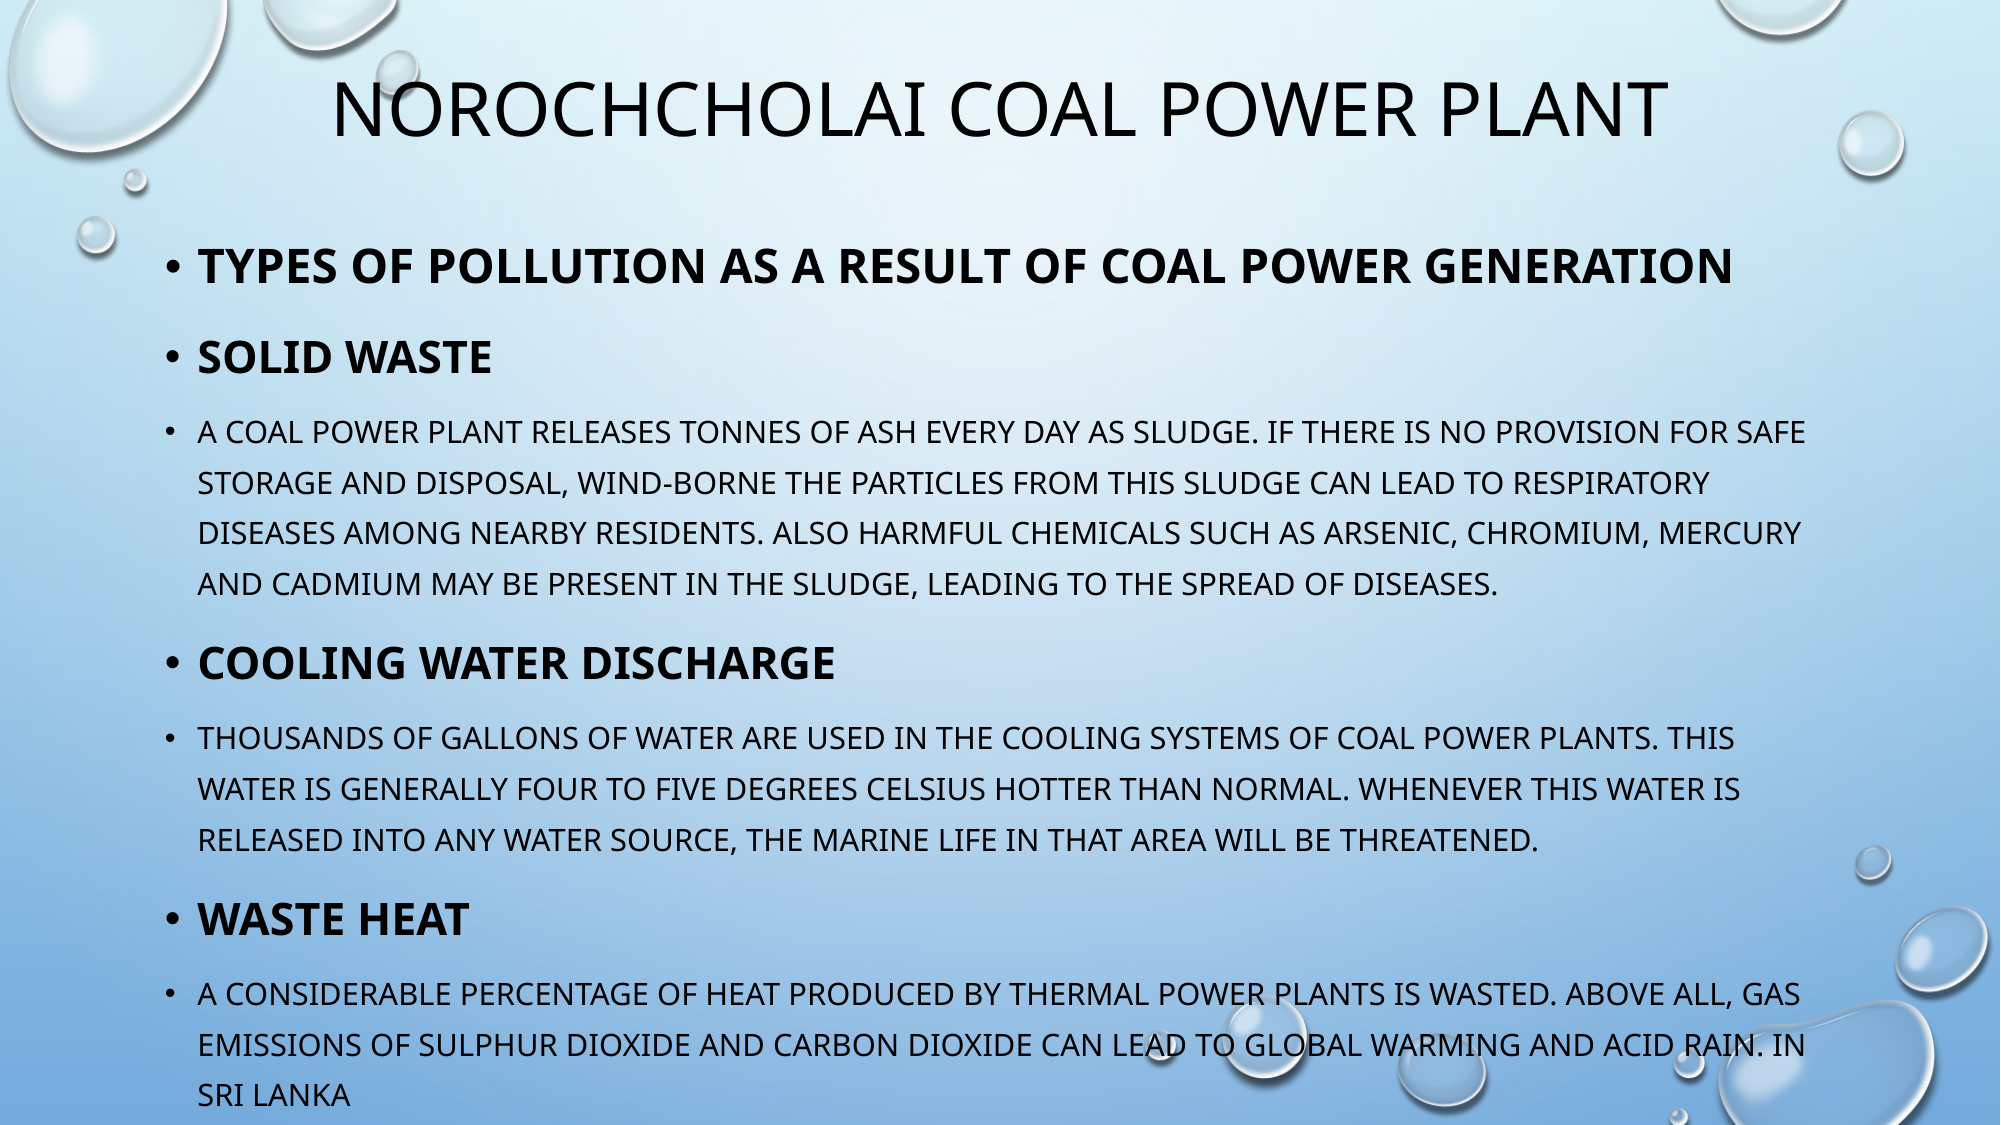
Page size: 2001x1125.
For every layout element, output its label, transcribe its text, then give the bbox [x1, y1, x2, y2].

list Types of Pollution As A Result of Coal Power Generation Solid Waste a coal power plant releases tonnes of ash every day as sludge. If there is no provision for safe storage and disposal, wind-borne the particles from this sludge can lead to respiratory diseases among nearby residents. Also Harmful chemicals such as Arsenic, Chromium, Mercury and Cadmium may be present in the sludge, leading to the spread of diseases. Cooling Water Discharge Thousands of gallons of water are used in the cooling systems of coal power plants. This water is generally four to five degrees Celsius hotter than normal. Whenever this water is released into any water source, the marine life in that area will be threatened. Waste heat A considerable percentage of heat produced by thermal power plants is wasted. Above all, gas emissions of Sulphur Dioxide and Carbon Dioxide can lead to global warming and acid rain. In Sri Lanka [149, 212, 1850, 1125]
picture [0, 0, 2000, 1125]
title Norochcholai Coal Power Plant [149, 46, 1851, 172]
